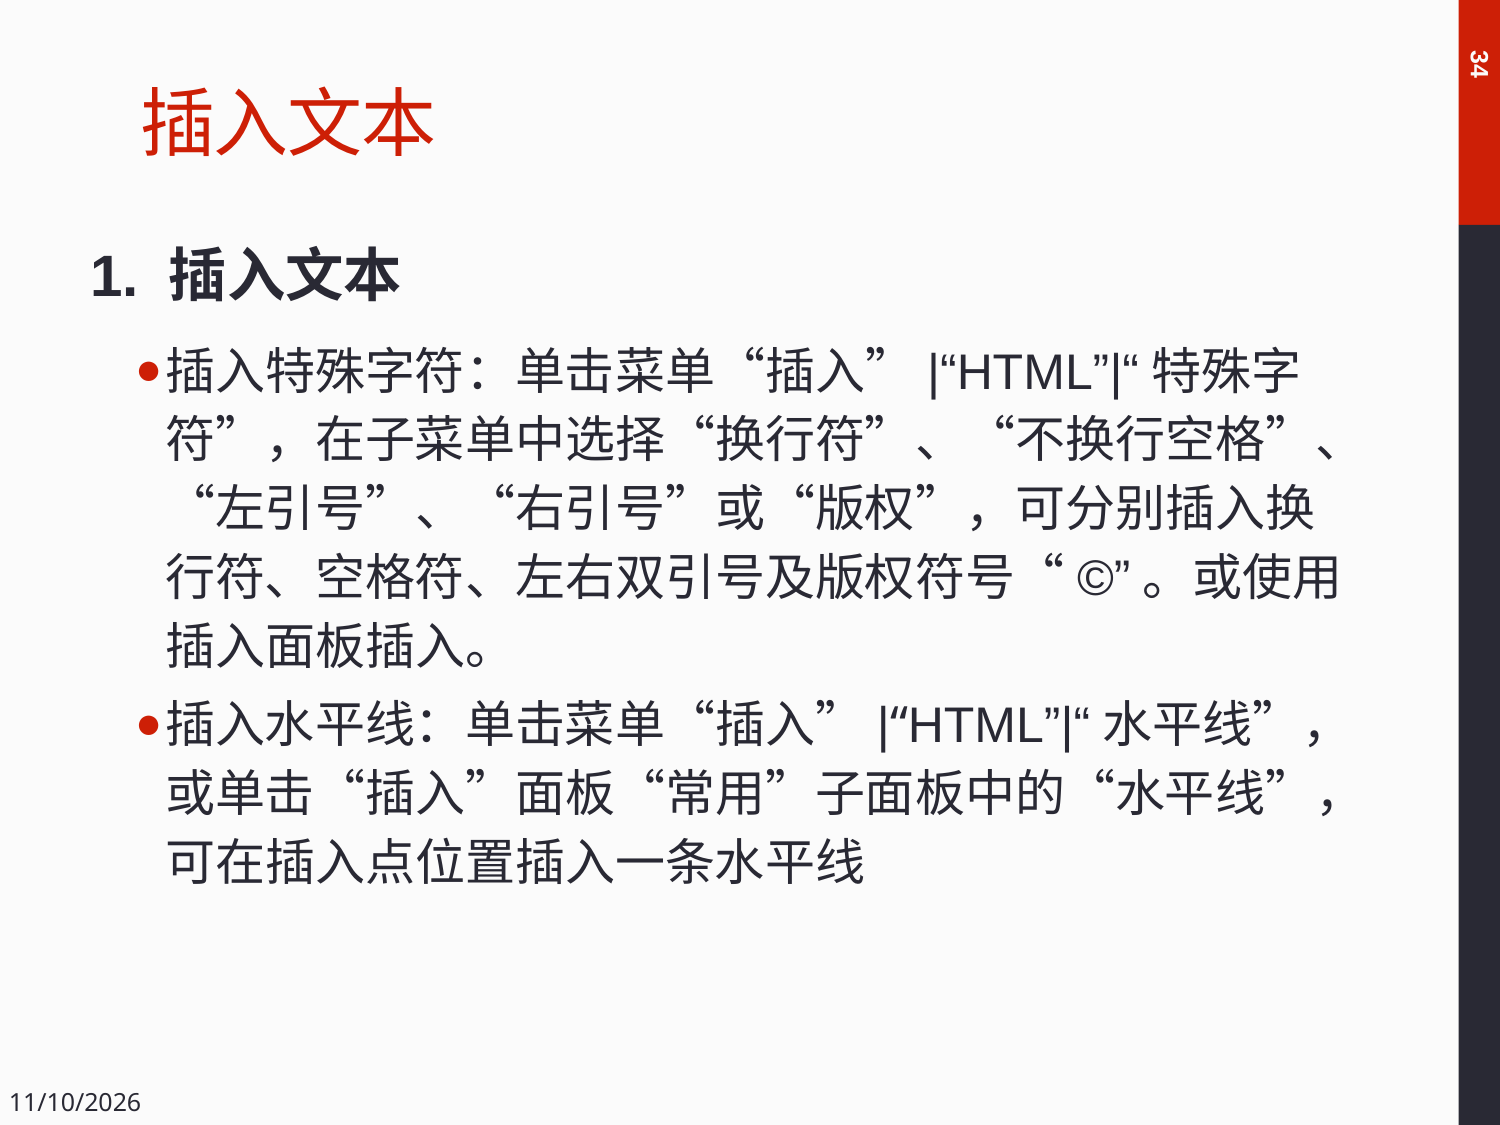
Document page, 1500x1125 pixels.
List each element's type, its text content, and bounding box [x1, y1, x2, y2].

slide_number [0, 1070, 183, 1121]
title 插入文本 [75, 24, 1282, 173]
list 1. 插入文本 插入特殊字符：单击菜单“插入”|“HTML”|“特殊字符”，在子菜单中选择“换行符”、“不换行空格”、“左引号”、“右引号”或“版权”，可分别插入换行符、空格符、左右双引号及版权符号“©”。或使用插入面板插入。 插入水平线：单击菜单“插入”|“HTML”|“水平线”，或单击“插入”面板“常用”子面板中的“水平线”，可在插入点位置插入一条水平线 [75, 231, 1365, 1024]
slide_number 34 [1450, 15, 1500, 114]
